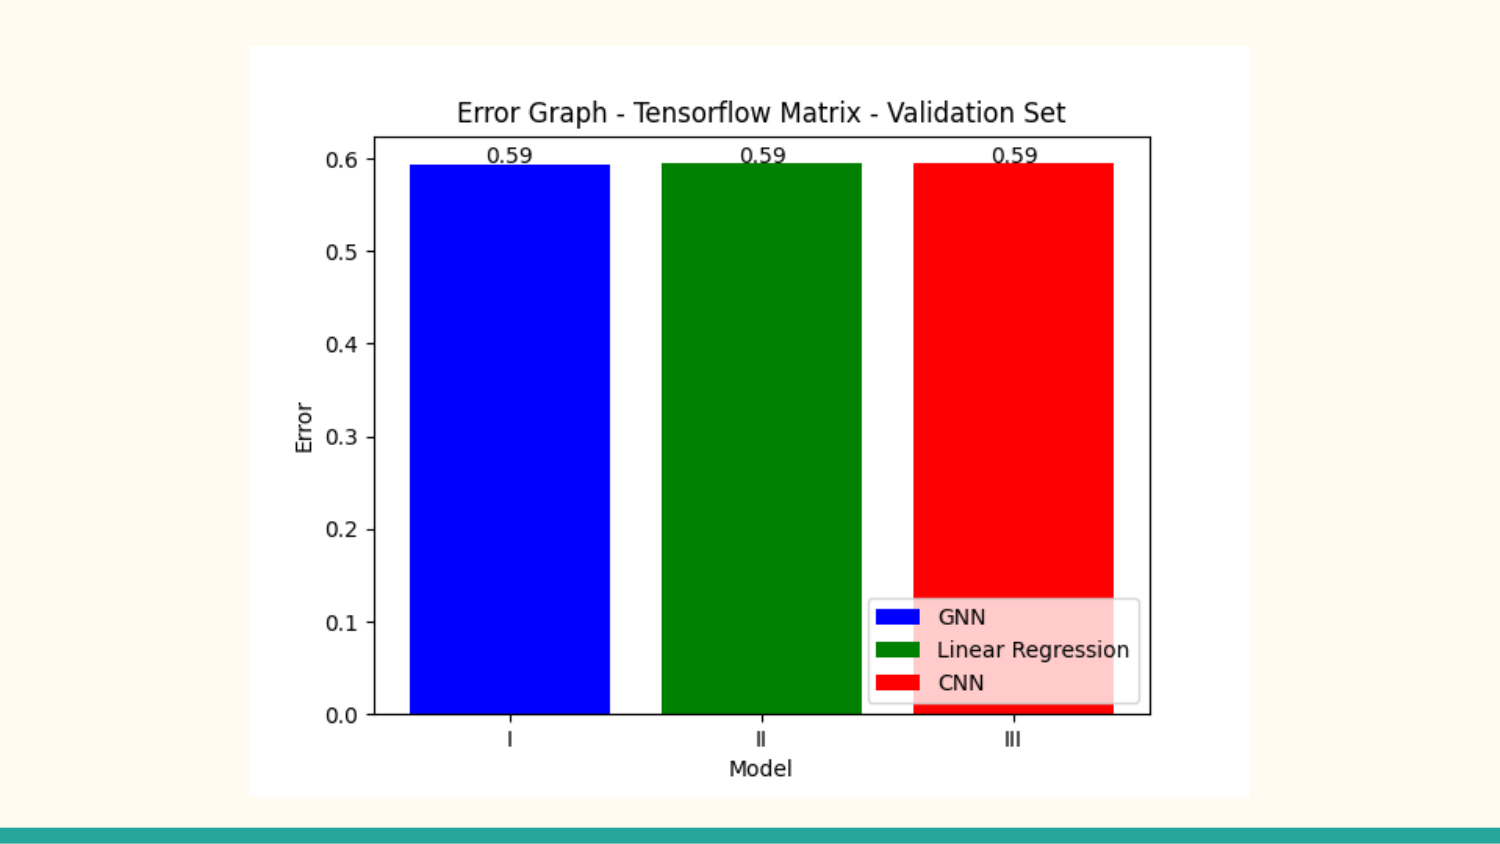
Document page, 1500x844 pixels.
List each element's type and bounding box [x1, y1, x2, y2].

picture [249, 46, 1251, 798]
